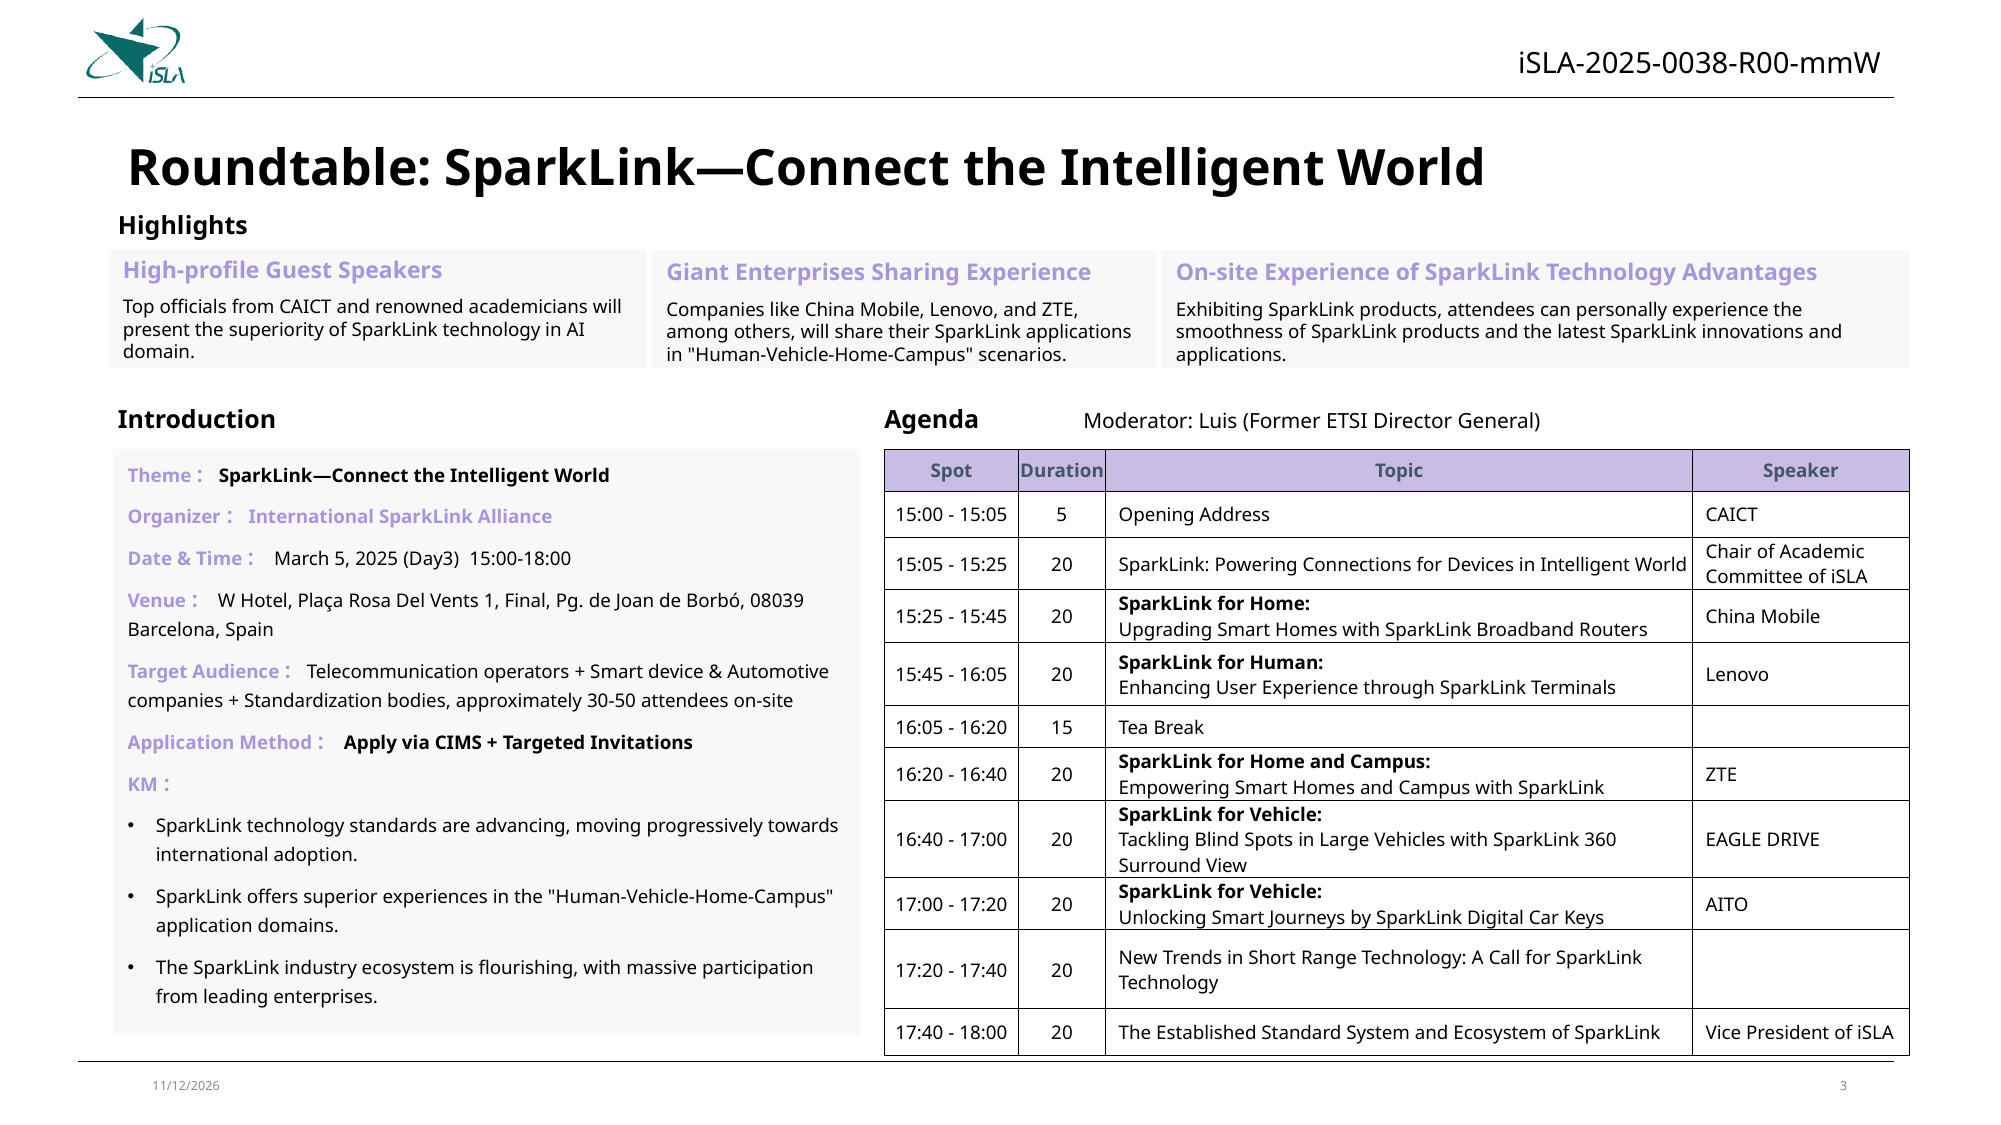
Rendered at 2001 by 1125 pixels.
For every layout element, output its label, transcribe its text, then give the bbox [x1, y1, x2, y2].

table_cell SparkLink for Home: Upgrading Smart Homes with SparkLink Broadband Routers [1106, 590, 1692, 642]
table_header Speaker [1693, 450, 1909, 491]
table_cell SparkLink for Vehicle: Unlocking Smart Journeys by SparkLink Digital Car Keys [1106, 878, 1692, 929]
table_cell 20 [1019, 748, 1105, 800]
table_cell Tea Break [1106, 706, 1692, 747]
text_box High-profile Guest Speakers Top officials from CAICT and renowned academicians will present the superiority of SparkLink technology in AI domain. [108, 249, 647, 369]
table_cell Vice President of iSLA [1693, 1009, 1909, 1055]
table_cell 17:00 - 17:20 [885, 878, 1018, 929]
table_cell [1693, 930, 1909, 1008]
table_cell 20 [1019, 643, 1105, 705]
text_box Introduction [102, 395, 720, 445]
table_cell SparkLink for Human: Enhancing User Experience through SparkLink Terminals [1106, 643, 1692, 705]
text_box Theme：SparkLink—Connect the Intelligent World Organizer：International SparkLink Alliance Date & Time： March 5, 2025 (Day3) 15:00-18:00 Venue： W Hotel, Plaça Rosa Del Vents 1, Final, Pg. de Joan de Borbó, 08039 Barcelona, Spain Target Audience：Telecommunication operators + Smart device & Automotive companies + Standardization bodies, approximately 30-50 attendees on-site Application Method： Apply via CIMS + Targeted Invitations KM： SparkLink technology standards are advancing, moving progressively towards international adoption. SparkLink offers superior experiences in the "Human-Vehicle-Home-Campus" application domains. The SparkLink industry ecosystem is flourishing, with massive participation from leading enterprises. [112, 449, 861, 1035]
text_box Agenda Moderator: Luis (Former ETSI Director General) [869, 395, 1851, 445]
table_cell 15:25 - 15:45 [885, 590, 1018, 642]
text_box Roundtable: SparkLink—Connect the Intelligent World [112, 124, 1875, 211]
table_cell EAGLE DRIVE [1693, 801, 1909, 877]
table_cell 20 [1019, 930, 1105, 1008]
table_cell 16:40 - 17:00 [885, 801, 1018, 877]
table_cell 15 [1019, 706, 1105, 747]
table_header Spot [885, 450, 1018, 491]
table_cell China Mobile [1693, 590, 1909, 642]
table_cell The Established Standard System and Ecosystem of SparkLink [1106, 1009, 1692, 1055]
text_box Highlights [102, 201, 1084, 251]
table_cell 16:20 - 16:40 [885, 748, 1018, 800]
text_box iSLA-2025-0038-R00-mmW [1125, 38, 1896, 91]
table_cell Chair of Academic Committee of iSLA [1693, 538, 1909, 589]
table_cell SparkLink: Powering Connections for Devices in Intelligent World [1106, 538, 1692, 589]
table_cell 15:00 - 15:05 [885, 492, 1018, 537]
table_header Duration [1019, 450, 1105, 491]
table_cell 16:05 - 16:20 [885, 706, 1018, 747]
table_cell Lenovo [1693, 643, 1909, 705]
table_cell New Trends in Short Range Technology: A Call for SparkLink Technology [1106, 930, 1692, 1008]
table_cell 17:40 - 18:00 [885, 1009, 1018, 1055]
table_cell 20 [1019, 878, 1105, 929]
table_cell [1693, 706, 1909, 747]
table_cell 20 [1019, 801, 1105, 877]
table_cell 17:20 - 17:40 [885, 930, 1018, 1008]
slide_number 3 [1412, 1068, 1863, 1103]
text_box On-site Experience of SparkLink Technology Advantages Exhibiting SparkLink products, attendees can personally experience the smoothness of SparkLink products and the latest SparkLink innovations and applications. [1160, 249, 1910, 369]
table_cell Opening Address [1106, 492, 1692, 537]
table_cell 20 [1019, 538, 1105, 589]
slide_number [137, 1068, 588, 1103]
table_cell CAICT [1693, 492, 1909, 537]
picture [82, 10, 193, 94]
table_cell 20 [1019, 1009, 1105, 1055]
table_cell 15:45 - 16:05 [885, 643, 1018, 705]
table_cell SparkLink for Vehicle: Tackling Blind Spots in Large Vehicles with SparkLink 360 Surround View [1106, 801, 1692, 877]
table_cell 15:05 - 15:25 [885, 538, 1018, 589]
table_cell AITO [1693, 878, 1909, 929]
table_cell 5 [1019, 492, 1105, 537]
table_cell 20 [1019, 590, 1105, 642]
table_header Topic [1106, 450, 1692, 491]
table_cell ZTE [1693, 748, 1909, 800]
text_box Giant Enterprises Sharing Experience Companies like China Mobile, Lenovo, and ZTE, among others, will share their SparkLink applications in "Human-Vehicle-Home-Campus" scenarios. [651, 249, 1157, 369]
table_cell SparkLink for Home and Campus: Empowering Smart Homes and Campus with SparkLink [1106, 748, 1692, 800]
